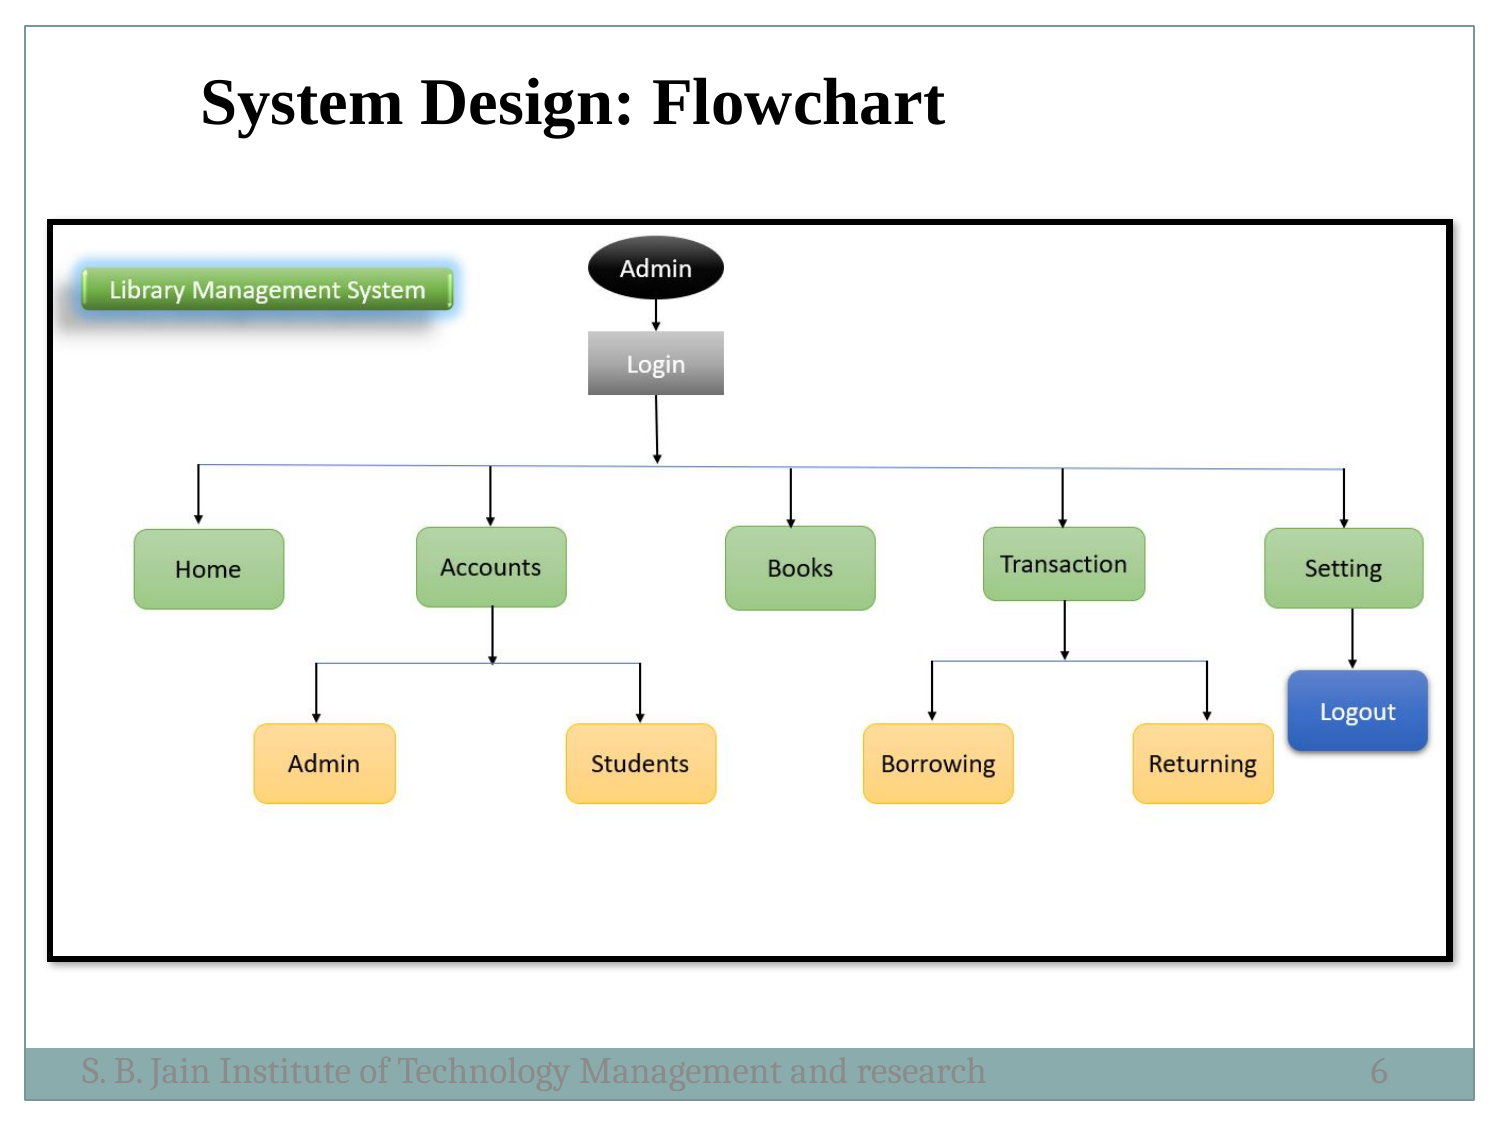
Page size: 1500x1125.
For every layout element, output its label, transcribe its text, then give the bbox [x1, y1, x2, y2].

text_box System Design: Flowchart [75, 37, 1425, 138]
text_box 6 [1355, 1012, 1452, 1125]
picture [52, 224, 1447, 957]
text_box S. B. Jain Institute of Technology Management and research [67, 1012, 1163, 1125]
